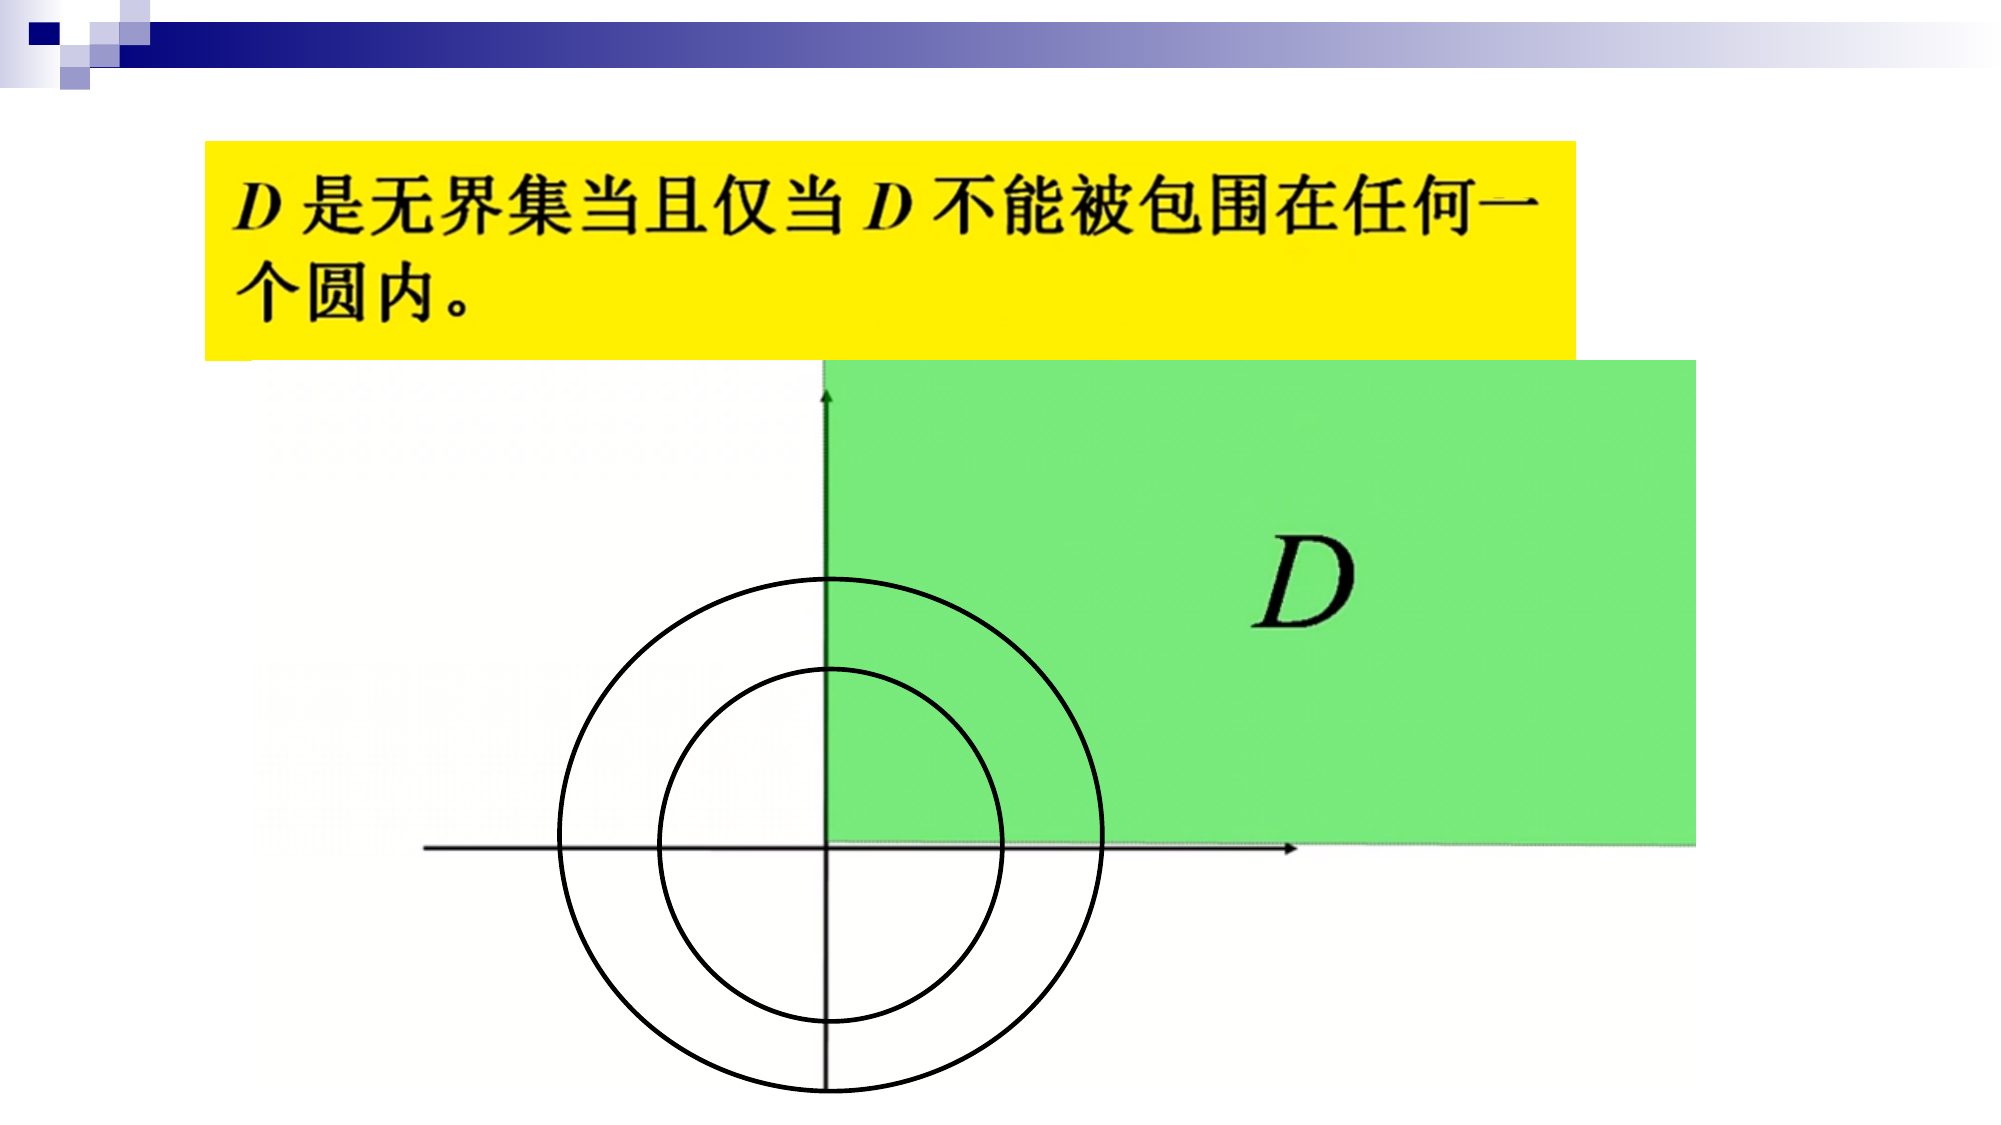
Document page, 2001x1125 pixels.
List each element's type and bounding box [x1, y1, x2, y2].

picture [205, 141, 1696, 1092]
